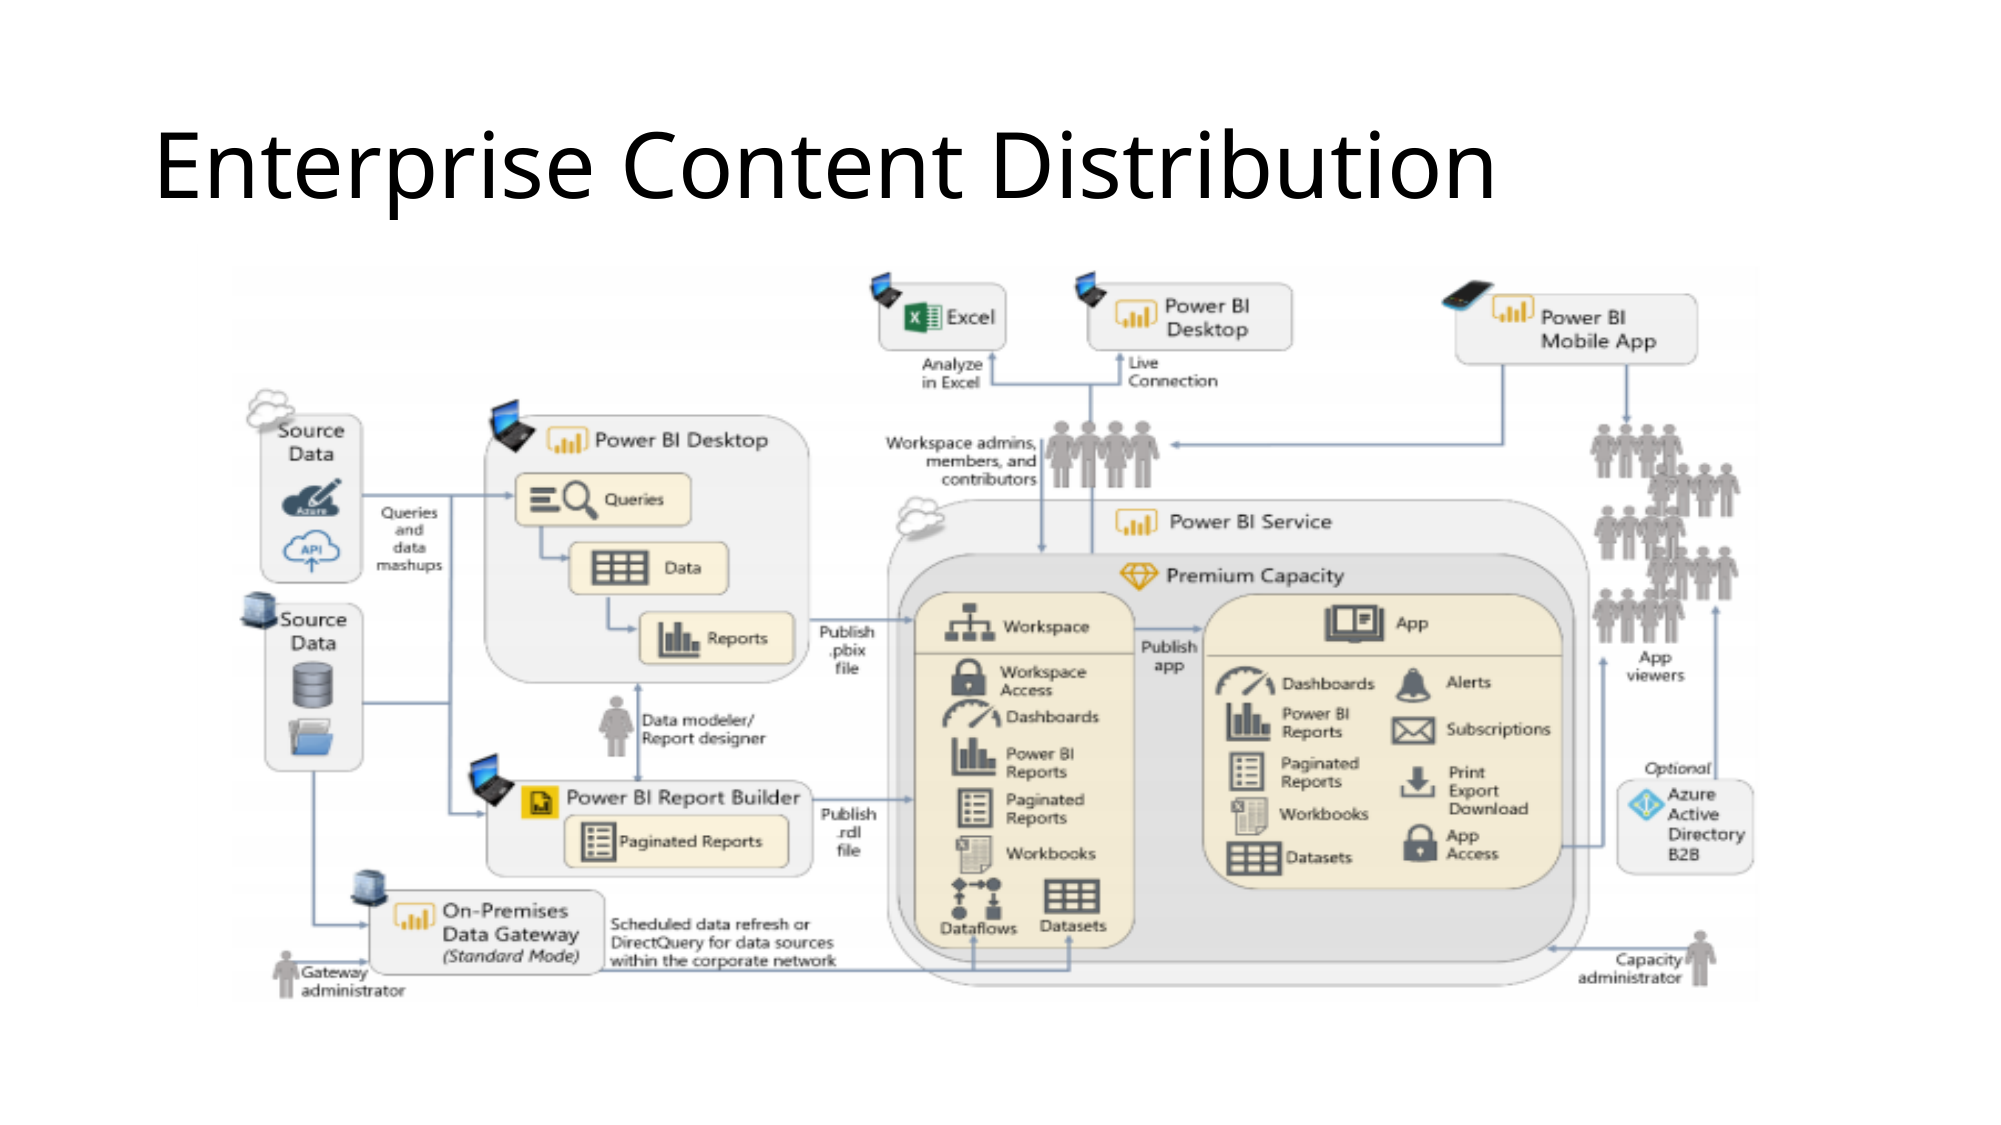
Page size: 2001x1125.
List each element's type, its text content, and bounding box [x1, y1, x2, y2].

title Enterprise Content Distribution [137, 59, 1863, 278]
picture [196, 244, 1779, 1007]
